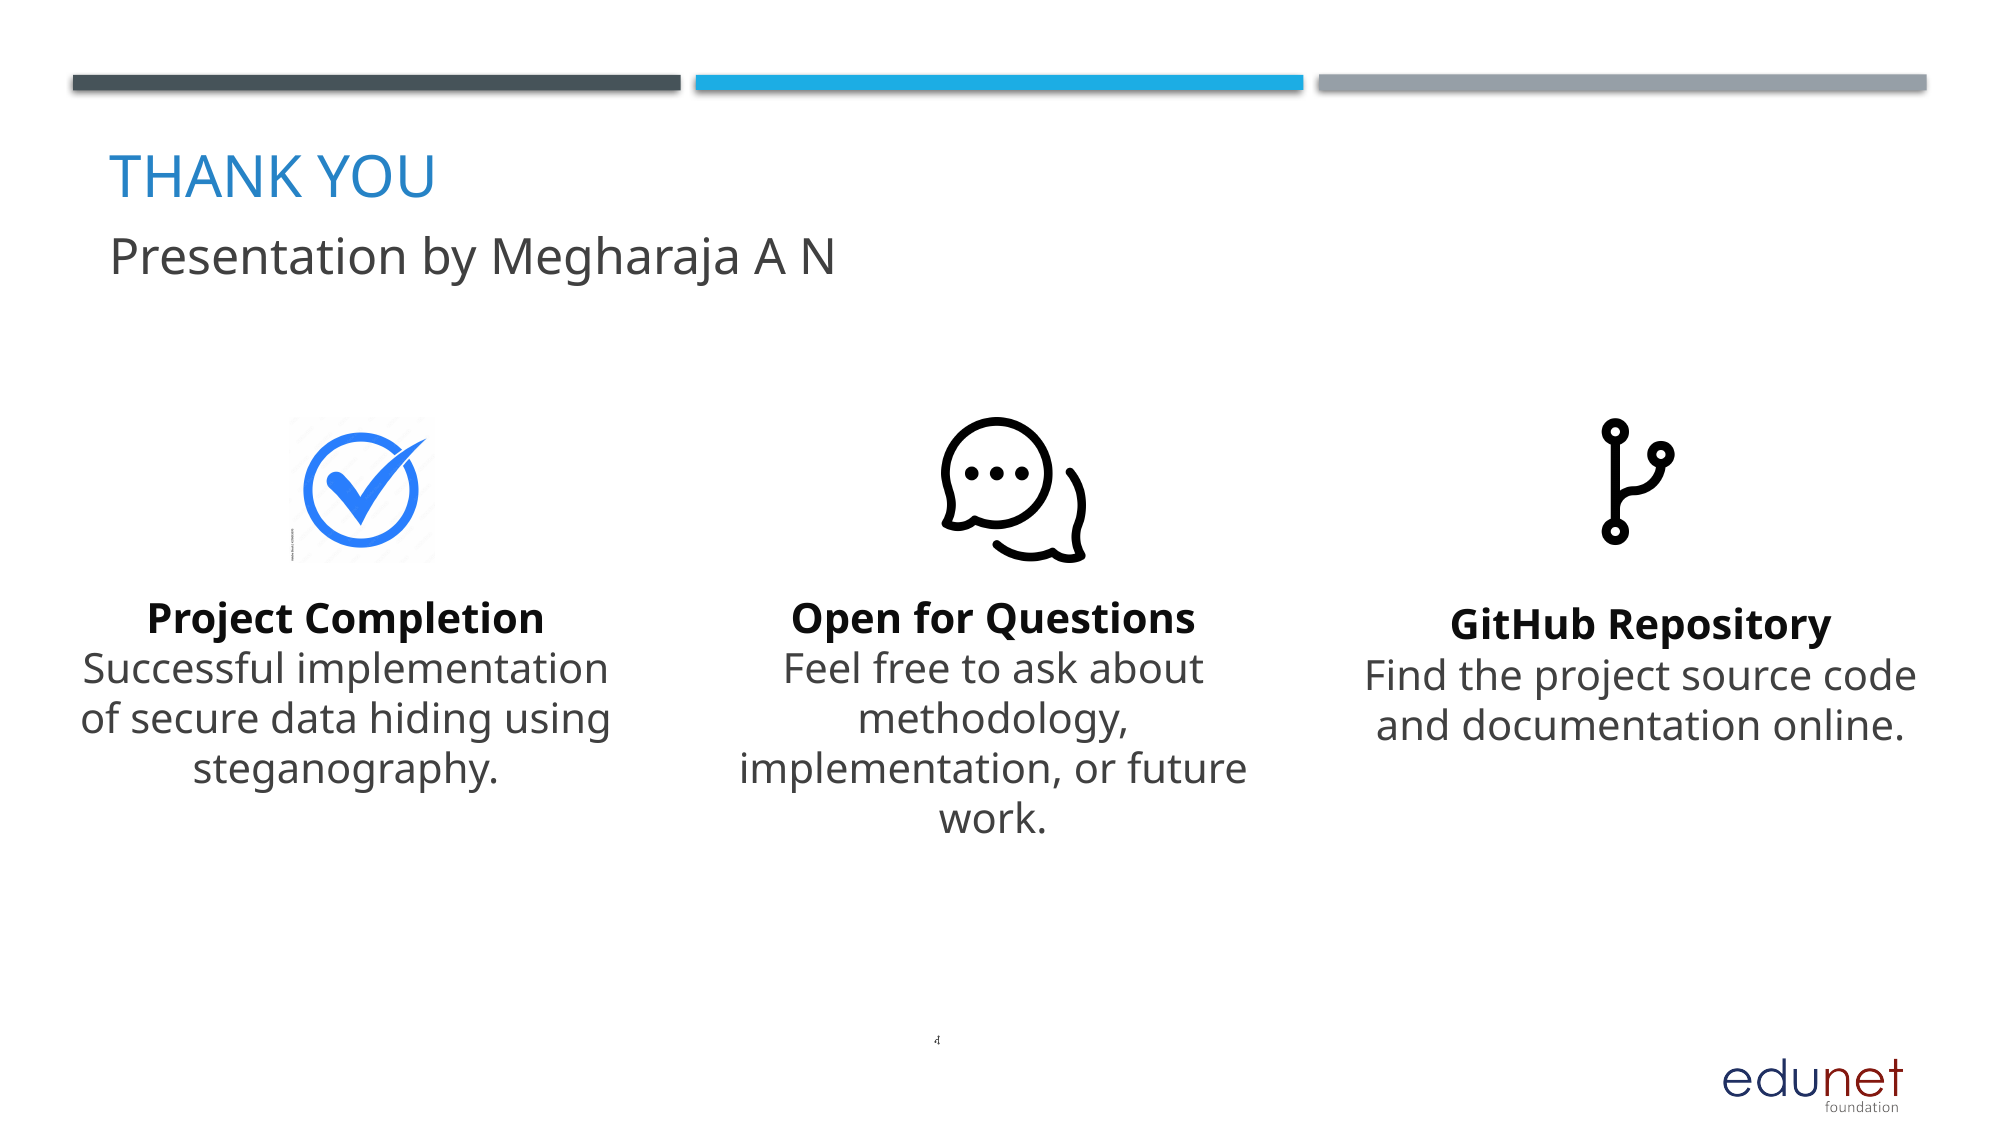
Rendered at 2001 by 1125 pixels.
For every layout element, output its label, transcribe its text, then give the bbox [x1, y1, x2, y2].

picture [1719, 1056, 1905, 1116]
text_box GitHub Repository Find the project source code and documentation online. [1344, 590, 1937, 846]
picture [931, 1035, 942, 1046]
text_box Presentation by Megharaja A N [94, 216, 877, 292]
picture [1565, 408, 1712, 555]
picture [288, 417, 435, 563]
text_box Project Completion Successful implementation of secure data hiding using steganography. [49, 584, 642, 799]
text_box Open for Questions Feel free to ask about methodology, implementation, or future work. [676, 584, 1311, 850]
picture [940, 417, 1087, 563]
title Thank You [94, 119, 1904, 217]
